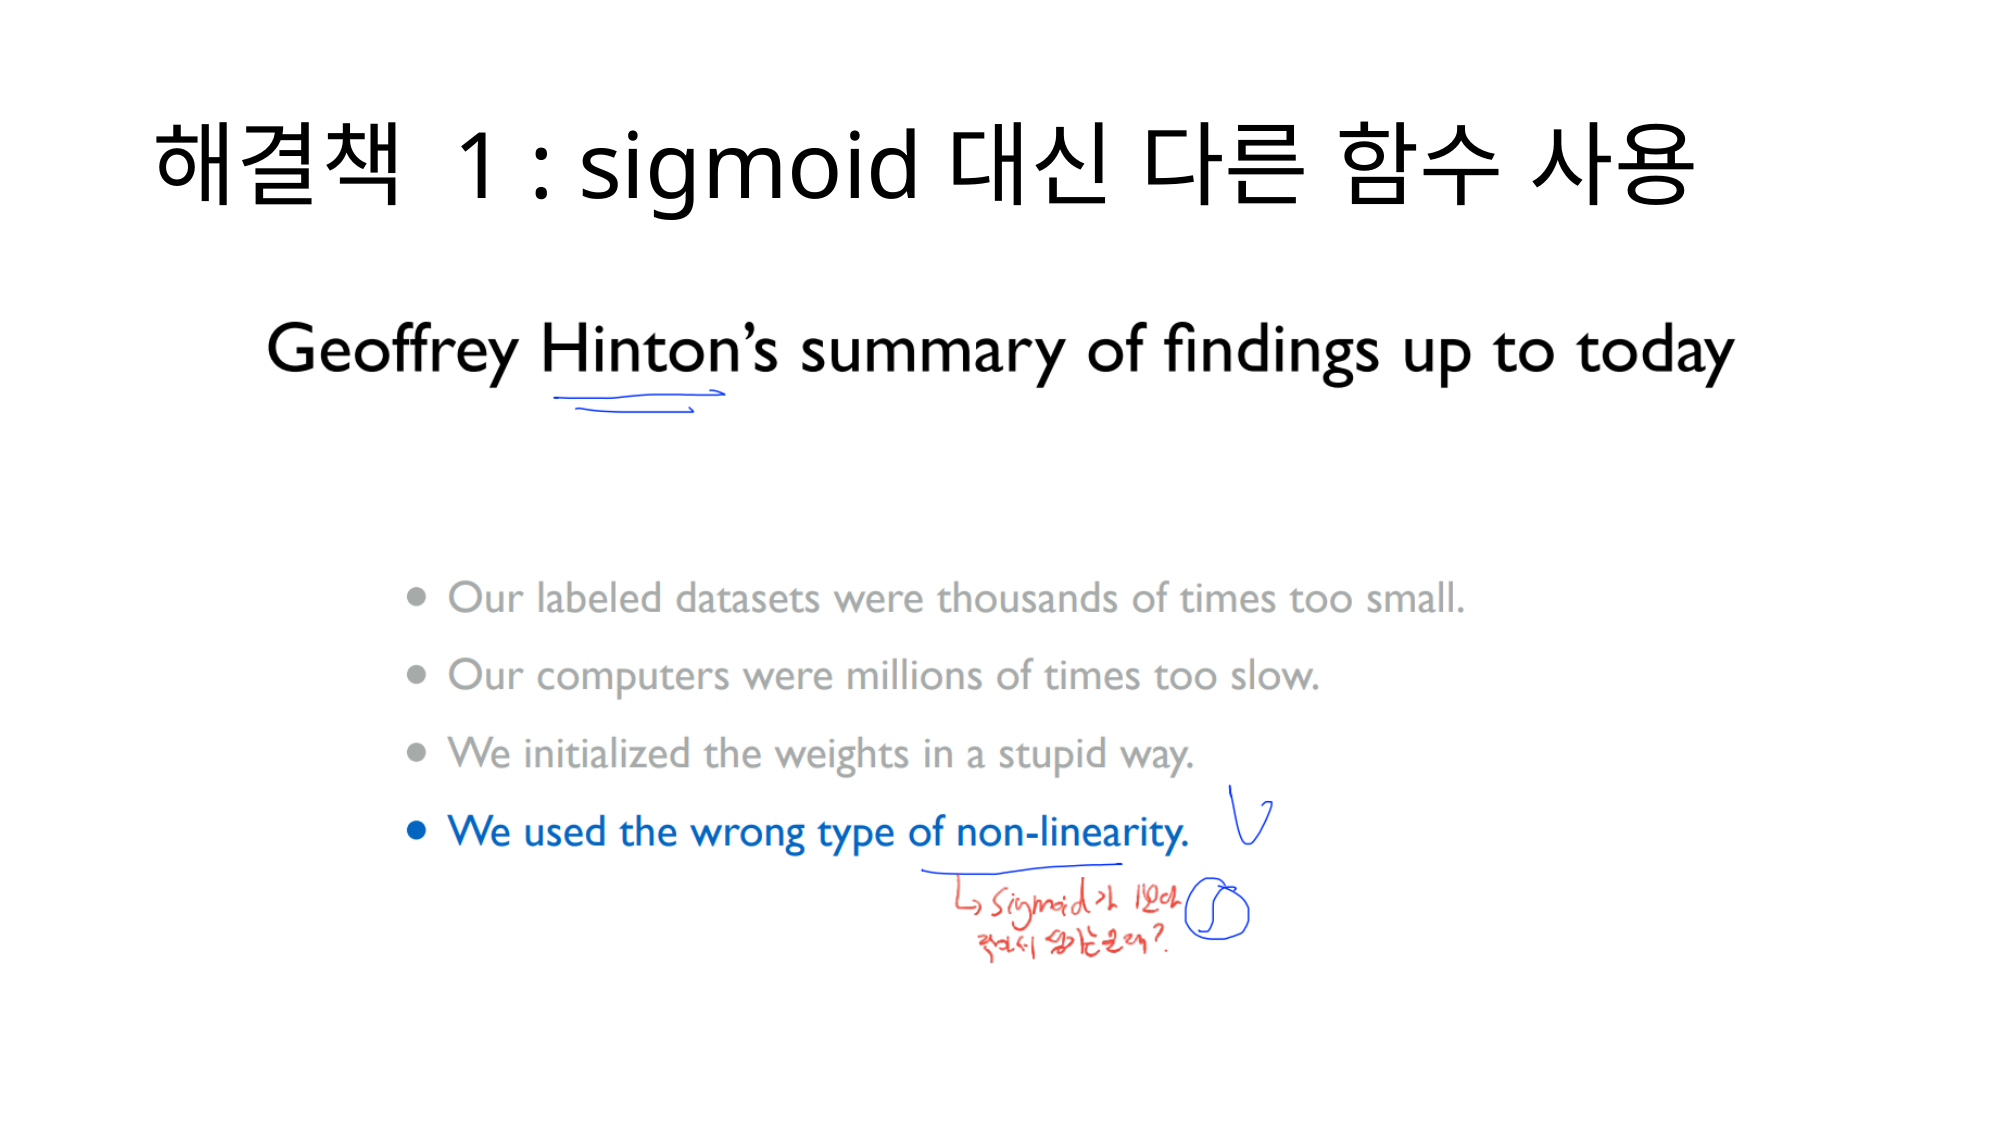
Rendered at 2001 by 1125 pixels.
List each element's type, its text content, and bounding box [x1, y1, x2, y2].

title 해결책 1 : sigmoid대신 다른 함수 사용 [137, 59, 1863, 278]
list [256, 299, 1743, 1014]
